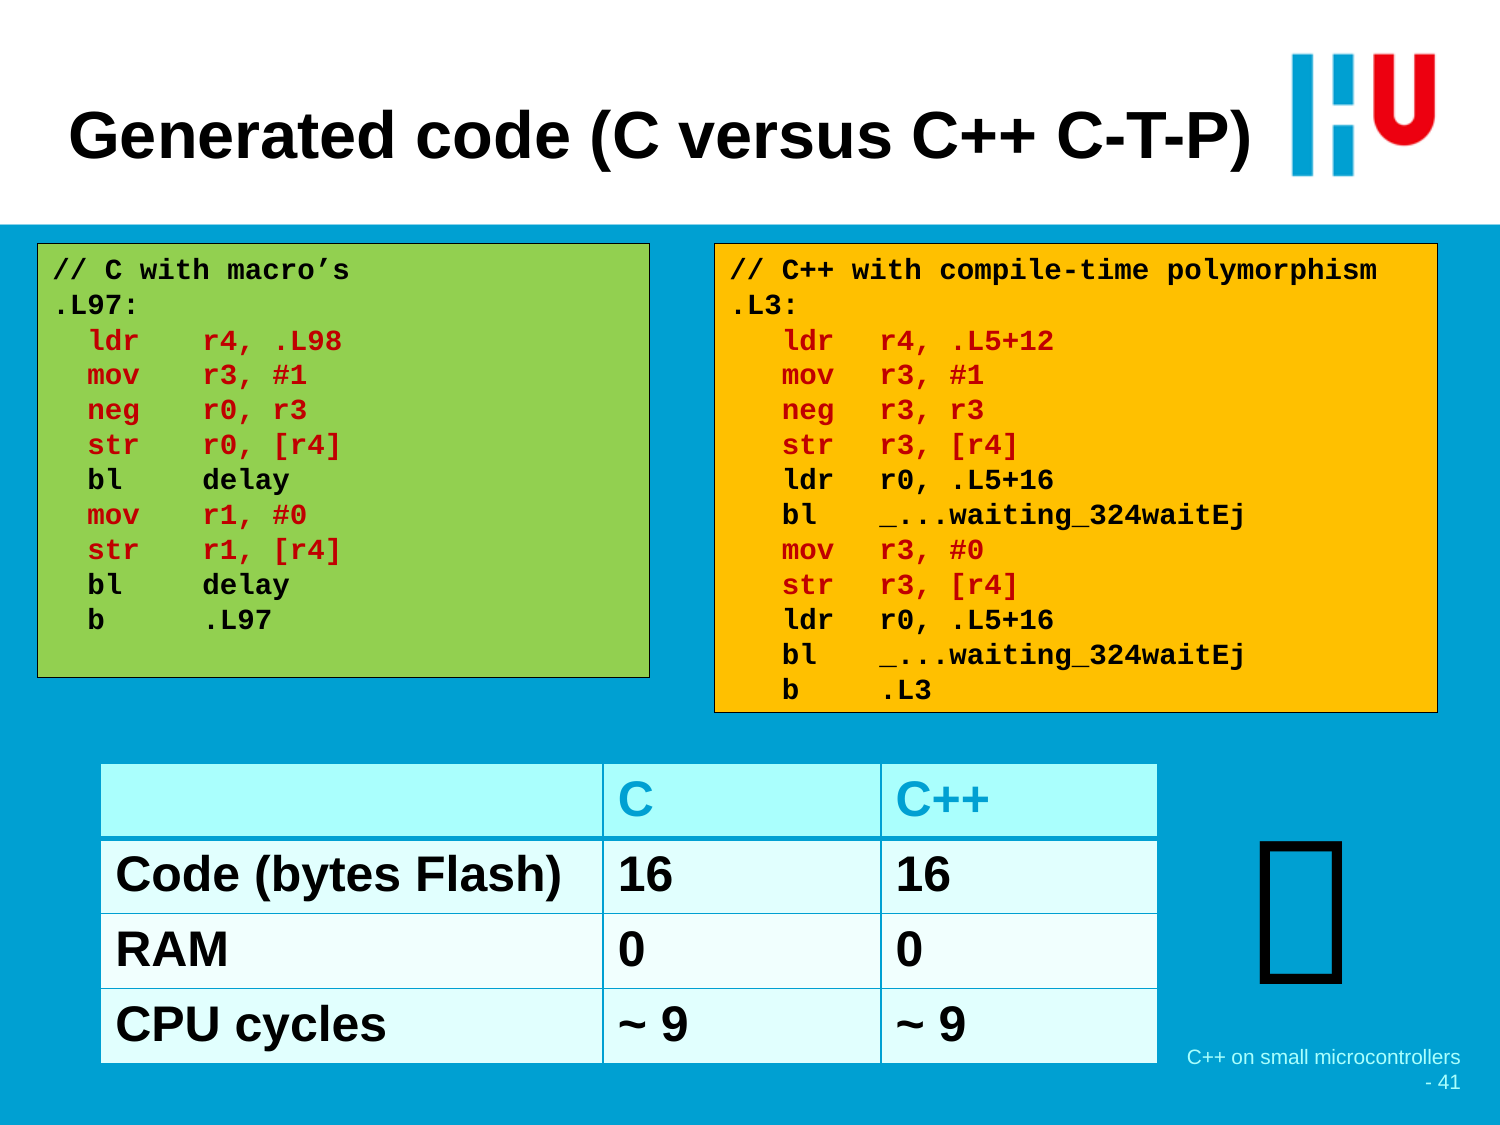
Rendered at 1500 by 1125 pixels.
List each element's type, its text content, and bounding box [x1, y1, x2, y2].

slide_number C++ on small microcontrollers - 41 [1163, 1030, 1476, 1106]
title Generated code (C versus C++ C-T-P) [53, 66, 1397, 180]
table_cell CPU cycles [101, 989, 602, 1063]
table_cell ~ 9 [882, 989, 1157, 1063]
table_cell 0 [604, 914, 880, 988]
table_cell 16 [604, 841, 880, 913]
table_cell 0 [882, 914, 1157, 988]
table_cell 16 [882, 841, 1157, 913]
text_box // C++ with compile-time polymorphism .L3: ldr r4, .L5+12 mov r3, #1 neg r3, r3 str r3, [r4] ldr r0, .L5+16 bl _...waiting_324waitEj mov r3, #0 str r3, [r4] ldr r0, .L5+16 bl _...waiting_324waitEj b .L3 [714, 243, 1438, 713]
picture [0, 0, 1500, 224]
table_header [101, 764, 602, 836]
table_header C [604, 764, 880, 836]
text_box  [1202, 810, 1400, 998]
text_box // C with macro’s .L97: ldr r4, .L98 mov r3, #1 neg r0, r3 str r0, [r4] bl delay mov r1, #0 str r1, [r4] bl delay b .L97 [37, 243, 650, 678]
table_cell Code (bytes Flash) [101, 841, 602, 913]
table_header C++ [882, 764, 1157, 836]
table_cell ~ 9 [604, 989, 880, 1063]
table_cell RAM [101, 914, 602, 988]
